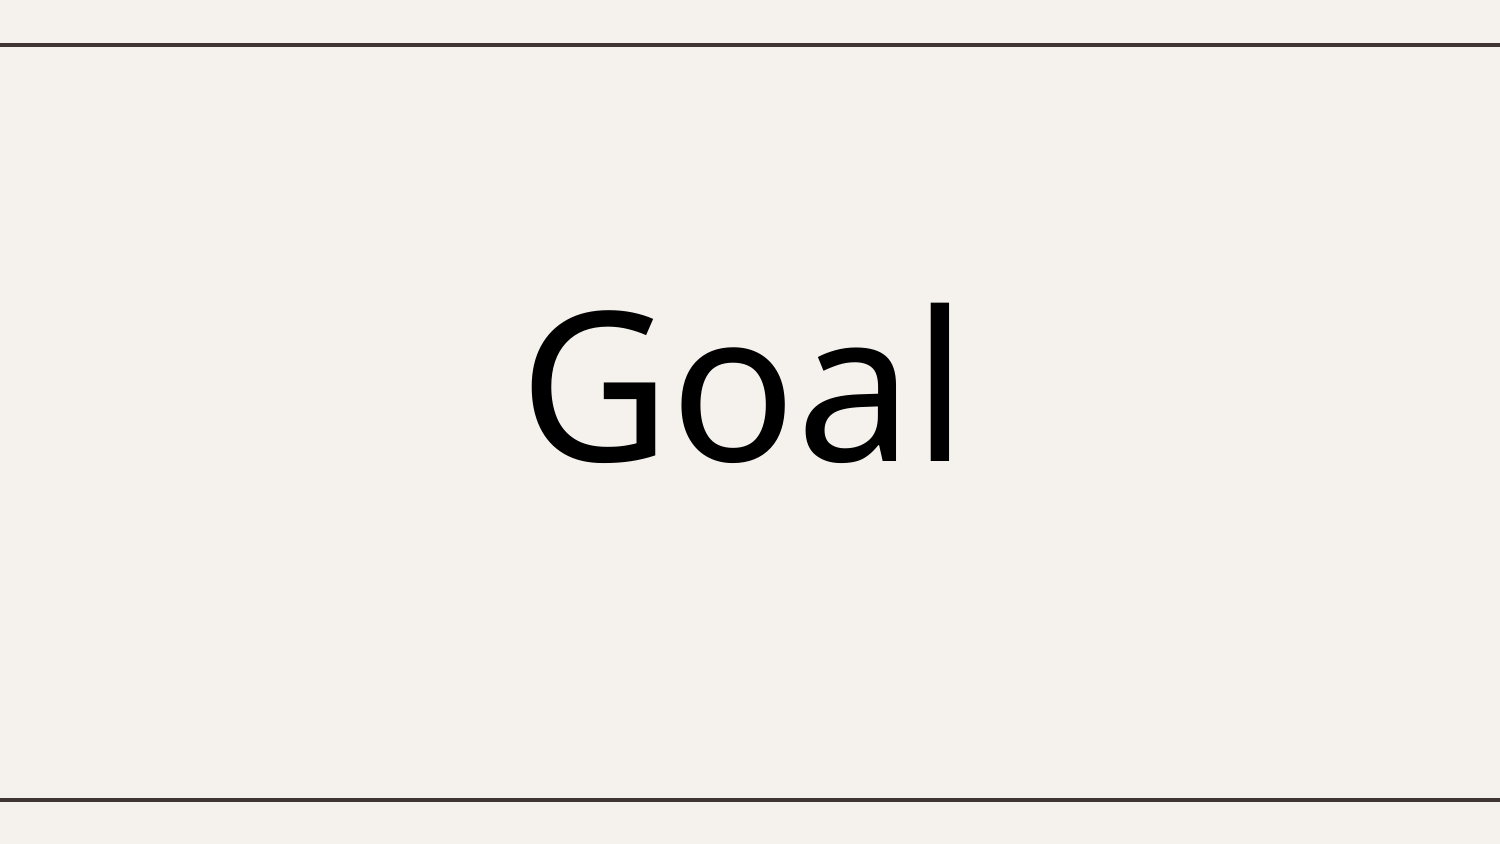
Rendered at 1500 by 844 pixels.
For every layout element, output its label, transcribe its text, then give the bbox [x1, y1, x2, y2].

text_box Goal [60, 237, 1427, 518]
